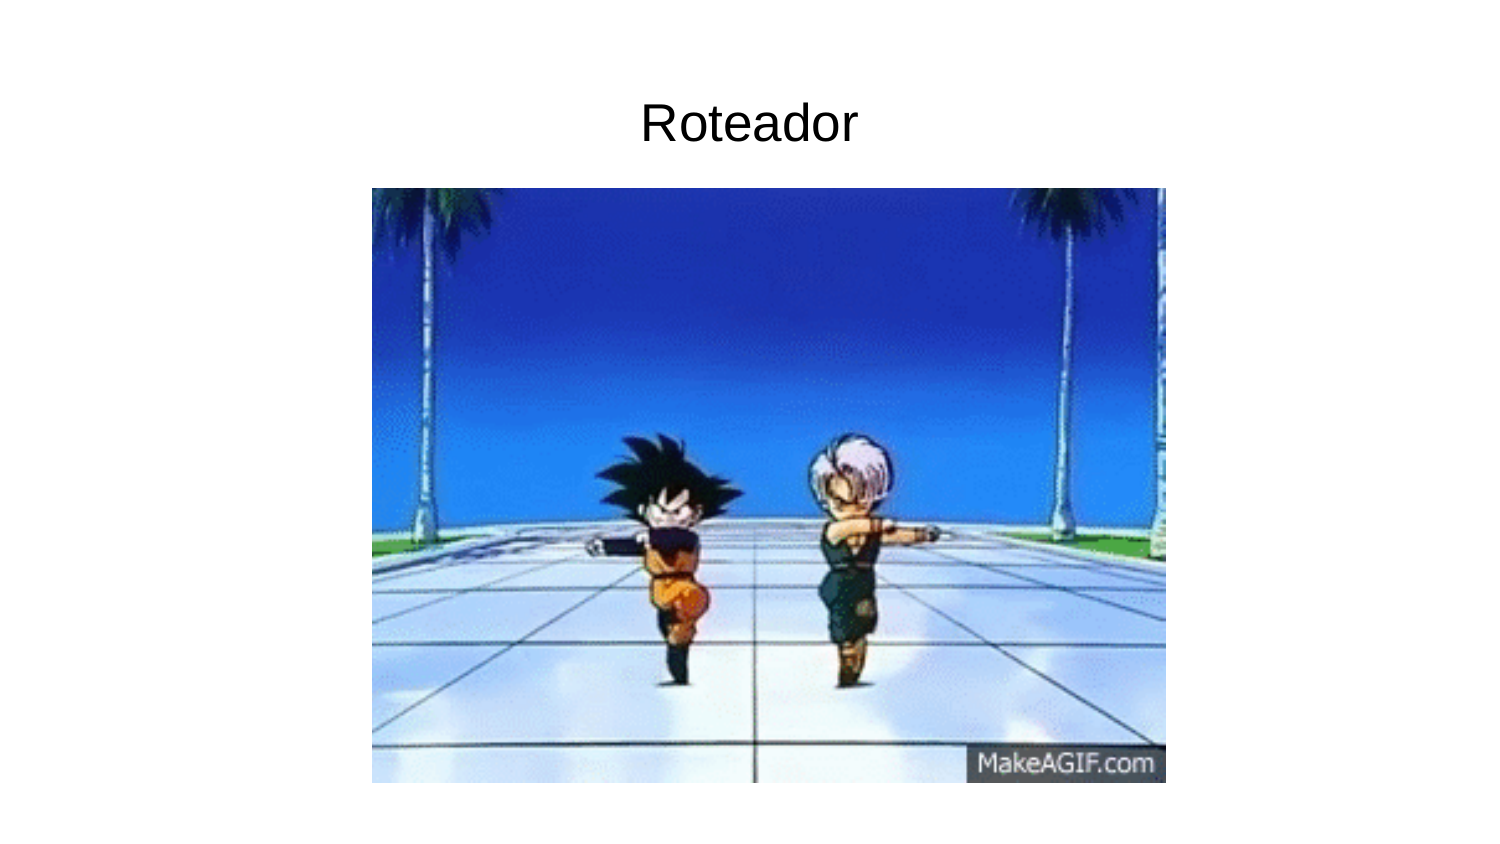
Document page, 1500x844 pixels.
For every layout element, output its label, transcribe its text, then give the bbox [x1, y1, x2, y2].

picture [371, 187, 1166, 784]
title Roteador [51, 72, 1449, 167]
